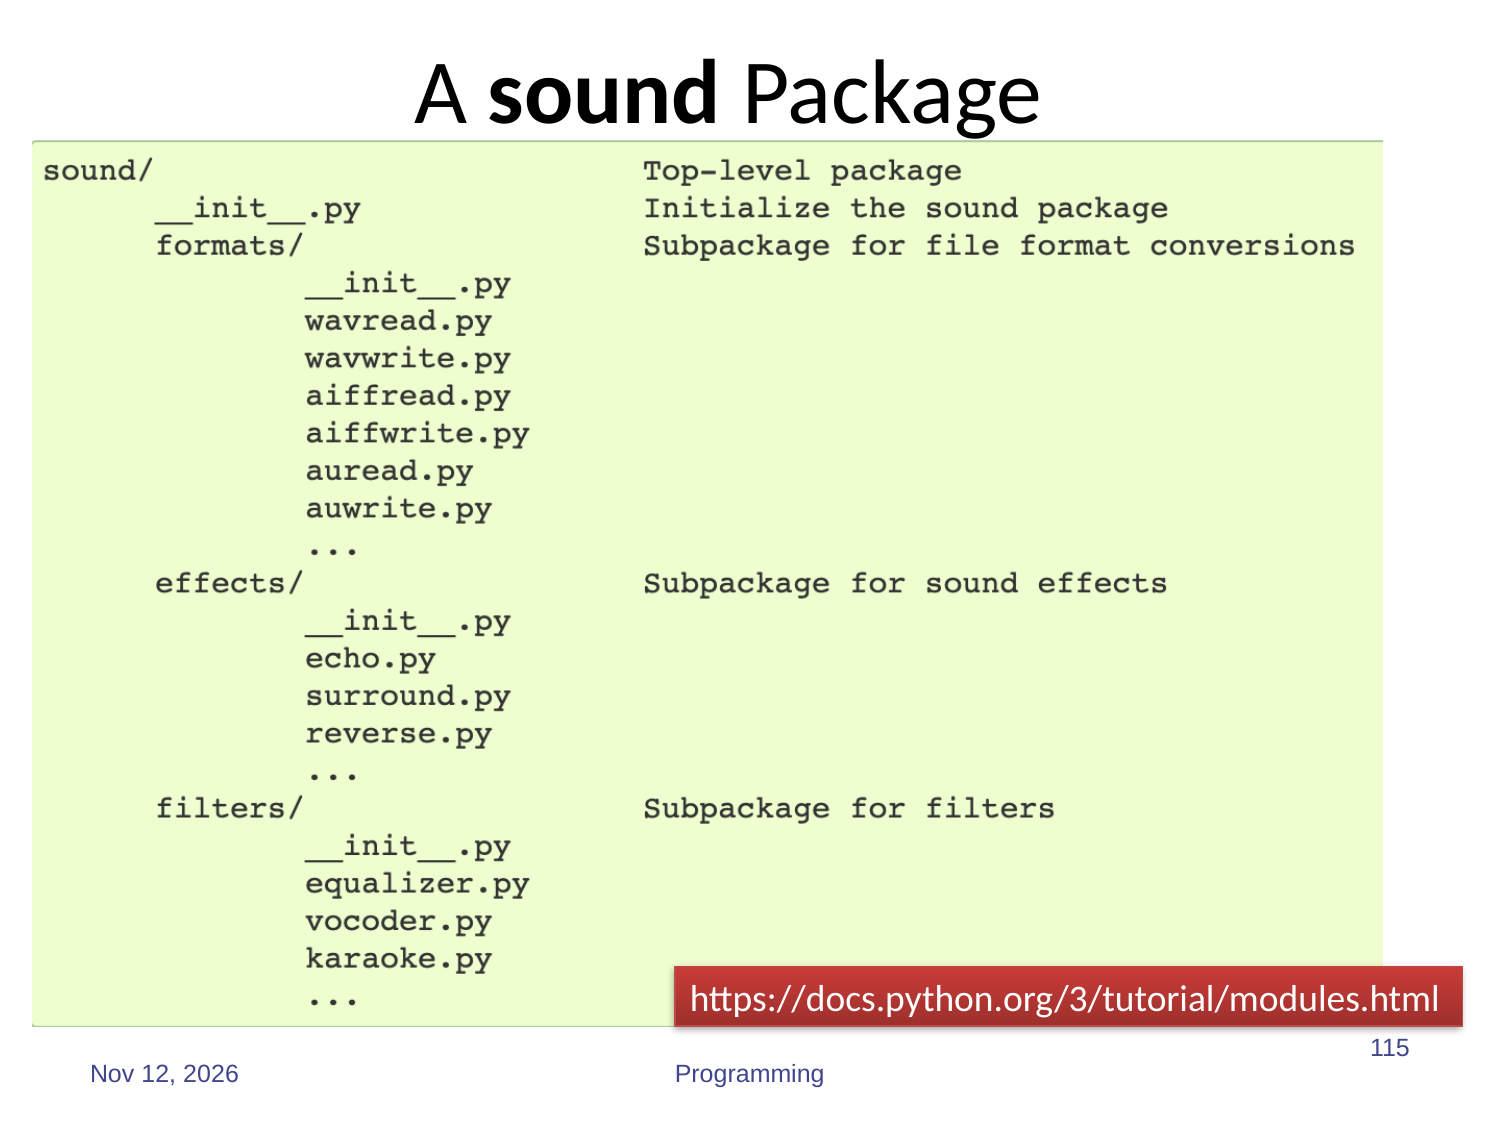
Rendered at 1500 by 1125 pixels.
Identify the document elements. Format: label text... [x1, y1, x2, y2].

slide_number 115 [1074, 1037, 1425, 1077]
text_box A sound Package [74, 24, 1383, 130]
footer Programming [512, 1042, 988, 1103]
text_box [31, 137, 1463, 1028]
slide_number Dec-23 [75, 1042, 425, 1103]
